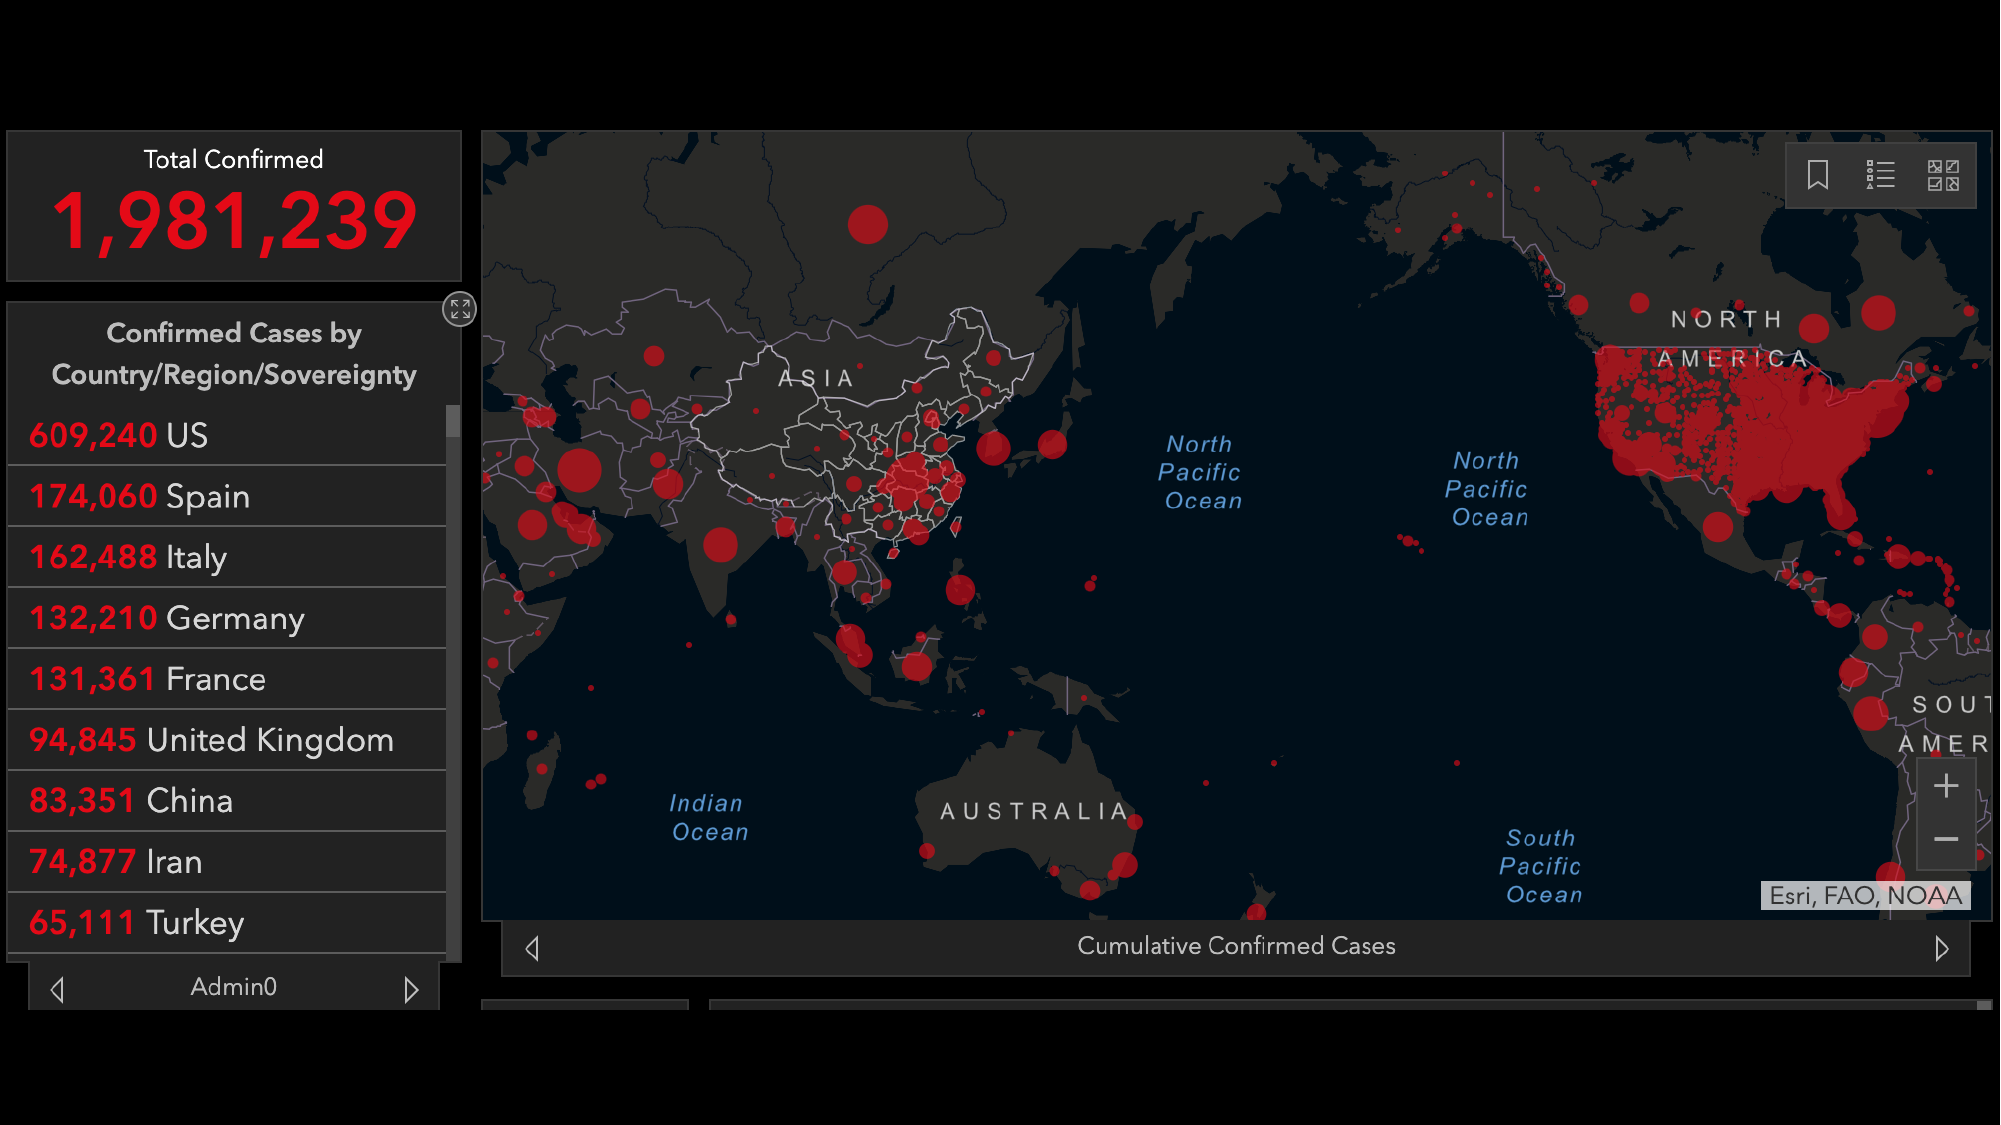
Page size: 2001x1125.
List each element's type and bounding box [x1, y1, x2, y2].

picture [0, 116, 2000, 1011]
